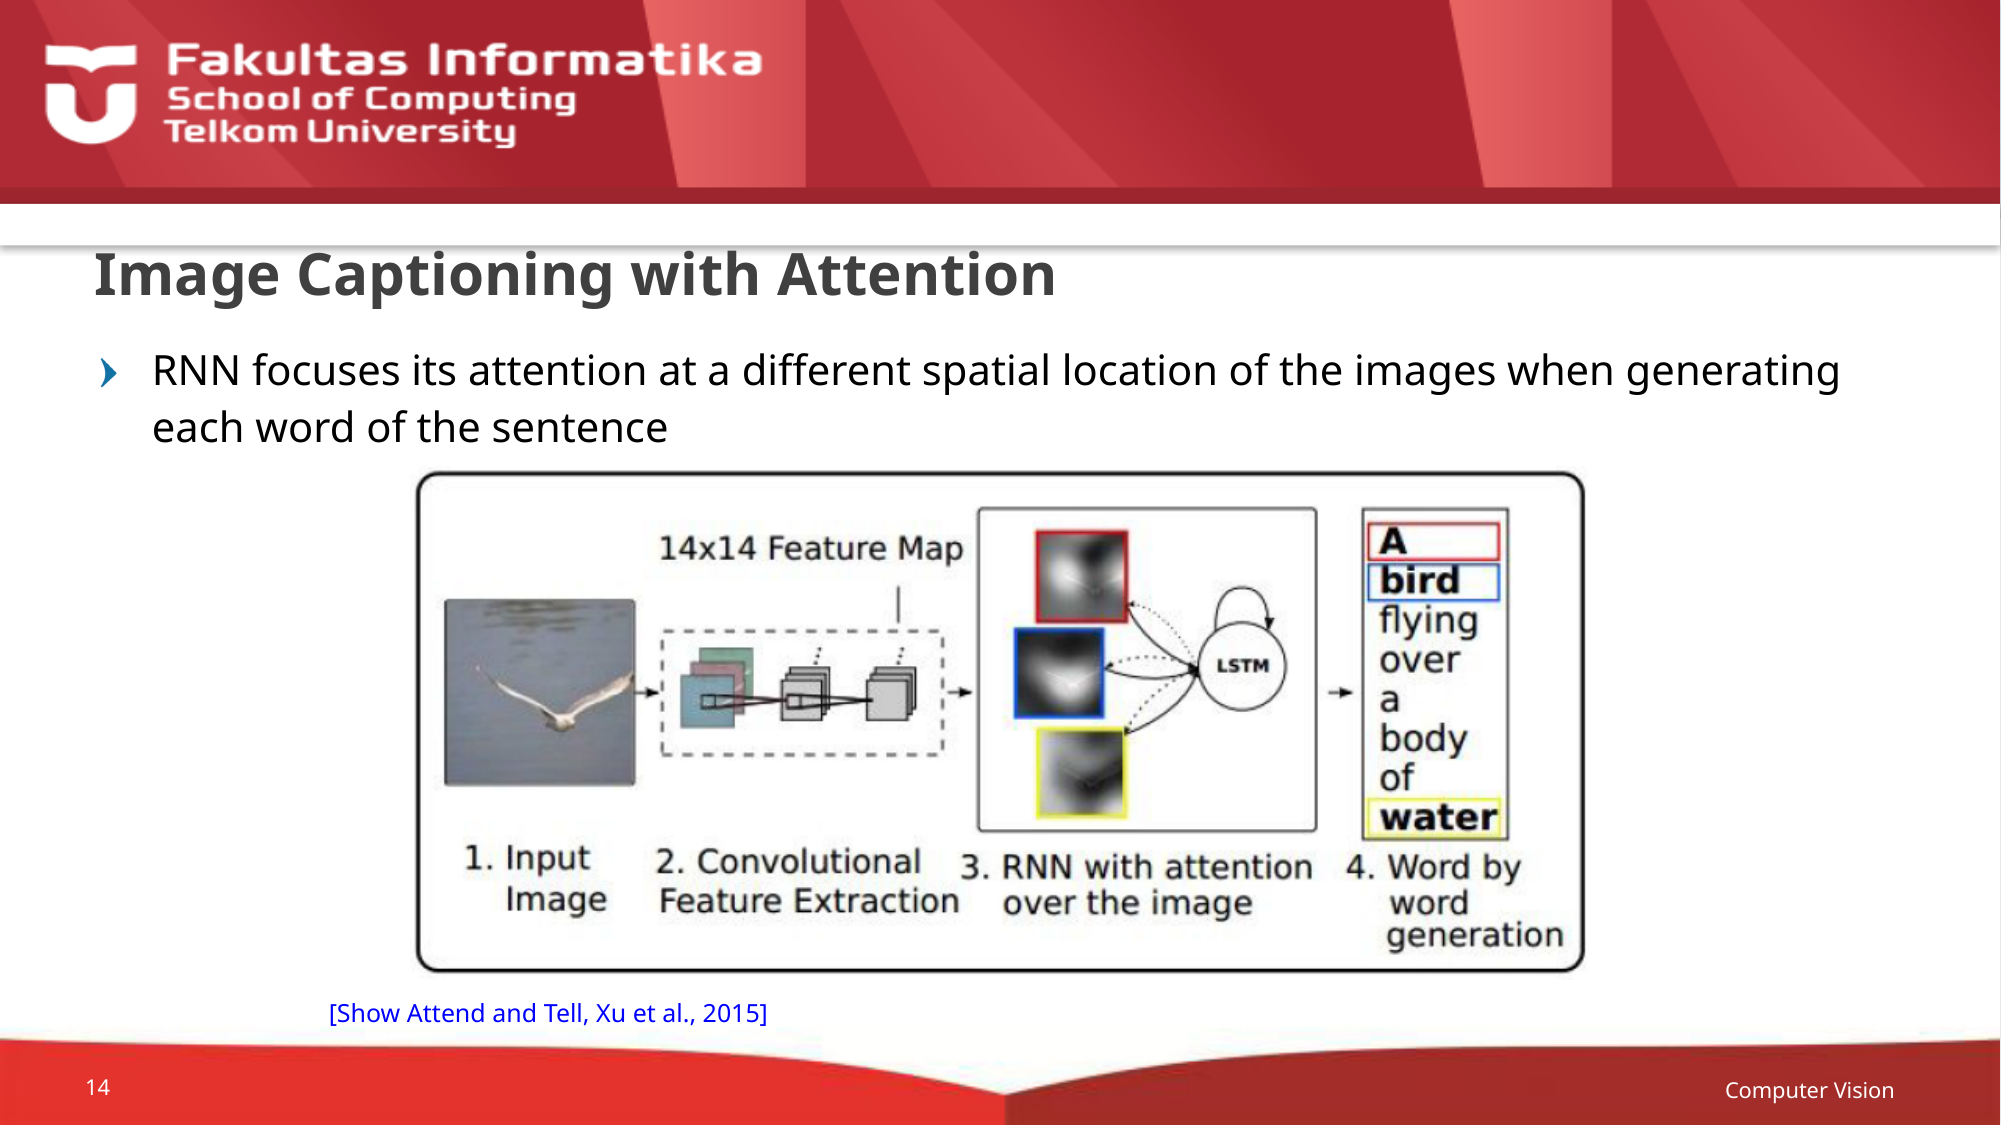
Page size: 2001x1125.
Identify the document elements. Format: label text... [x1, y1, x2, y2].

text_box [Show Attend and Tell, Xu et al., 2015] [313, 990, 1649, 1035]
list RNN focuses its attention at a different spatial location of the images when generating each word of the sentence [80, 329, 1902, 990]
picture [0, 0, 2001, 1125]
list Computer Vision [1185, 1058, 1911, 1119]
picture [409, 466, 1590, 980]
title Image Captioning with Attention [79, 219, 1901, 325]
picture [95, 349, 120, 389]
slide_number 14 [85, 1058, 164, 1119]
